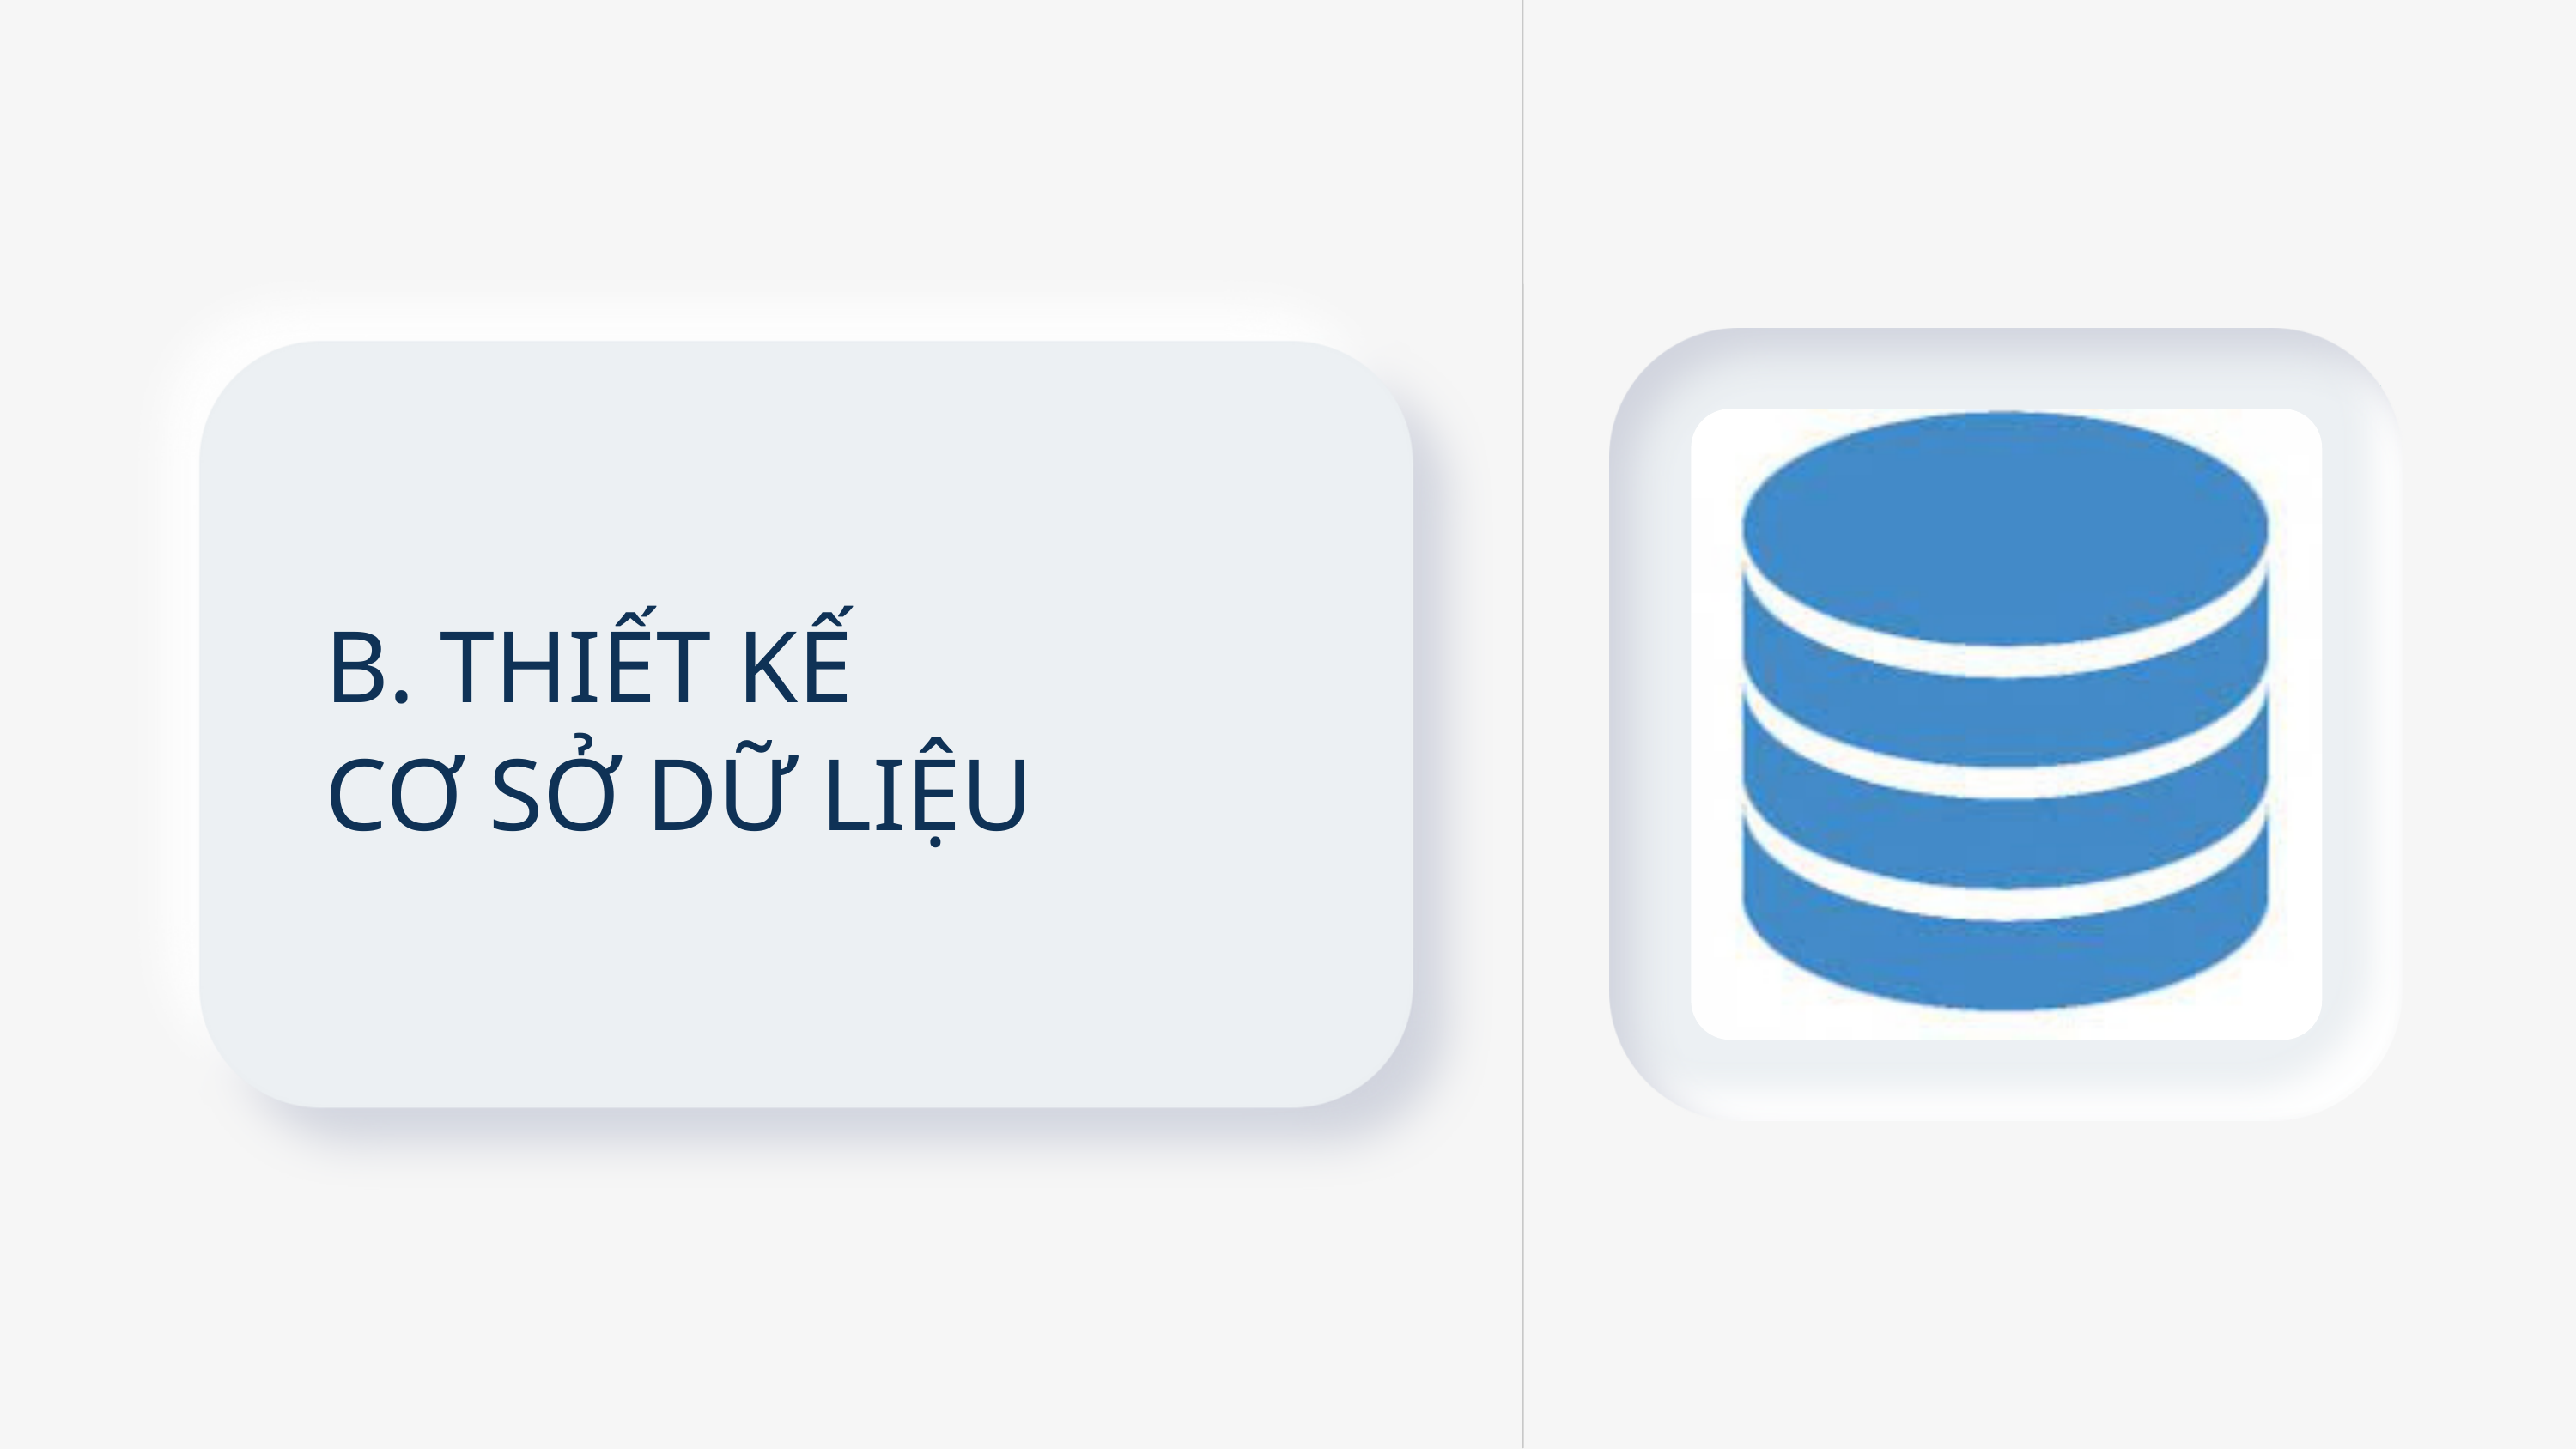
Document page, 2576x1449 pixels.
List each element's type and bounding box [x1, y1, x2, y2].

picture [1609, 327, 2403, 1121]
picture [118, 258, 1496, 1190]
text_box [1691, 409, 2323, 1040]
